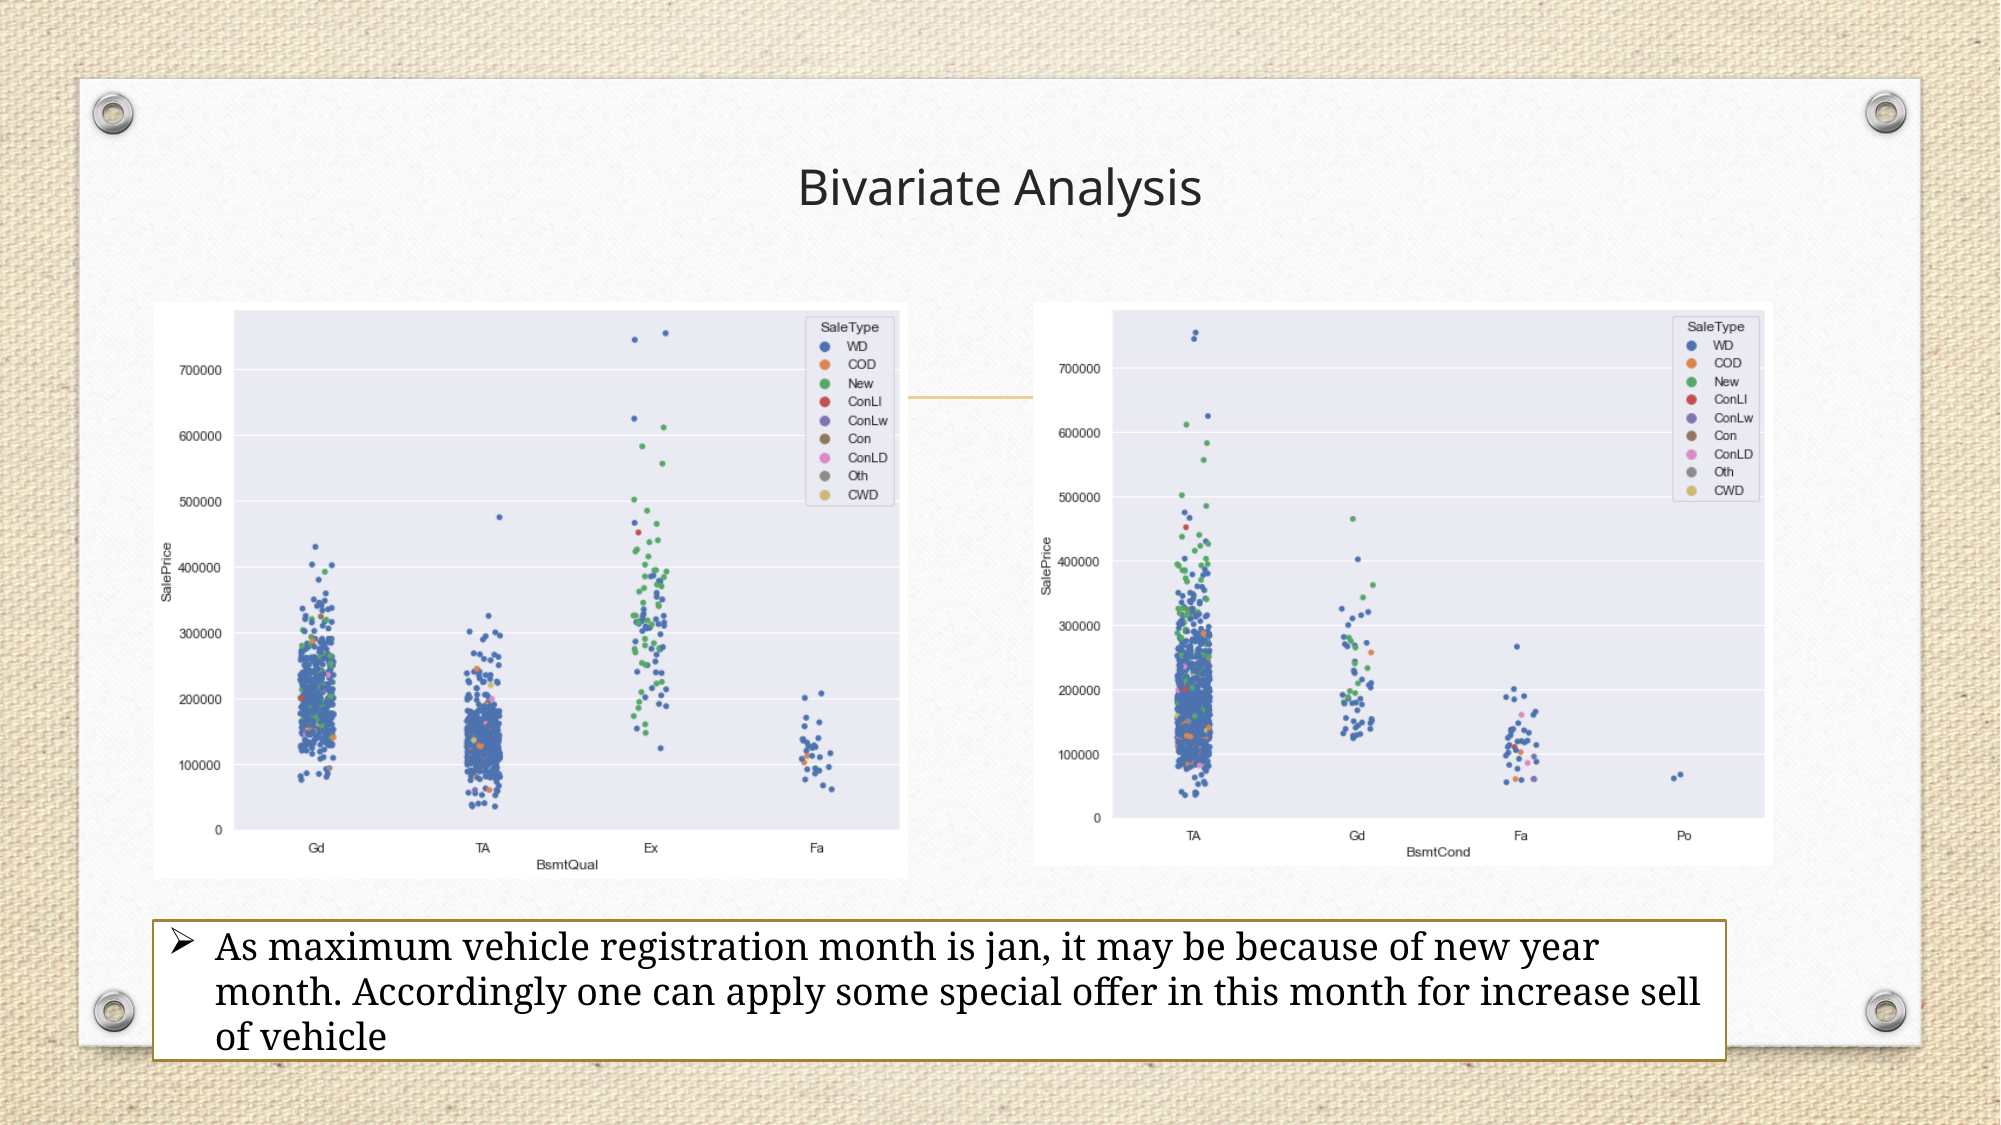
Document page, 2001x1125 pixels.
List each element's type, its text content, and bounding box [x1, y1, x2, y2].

text_box As maximum vehicle registration month is jan, it may be because of new year month. Accordingly one can apply some special offer in this month for increase sell of vehicle [152, 919, 1727, 1062]
picture [0, 0, 2001, 1125]
text_box [175, 311, 1826, 1013]
title Bivariate Analysis [175, 148, 1826, 224]
